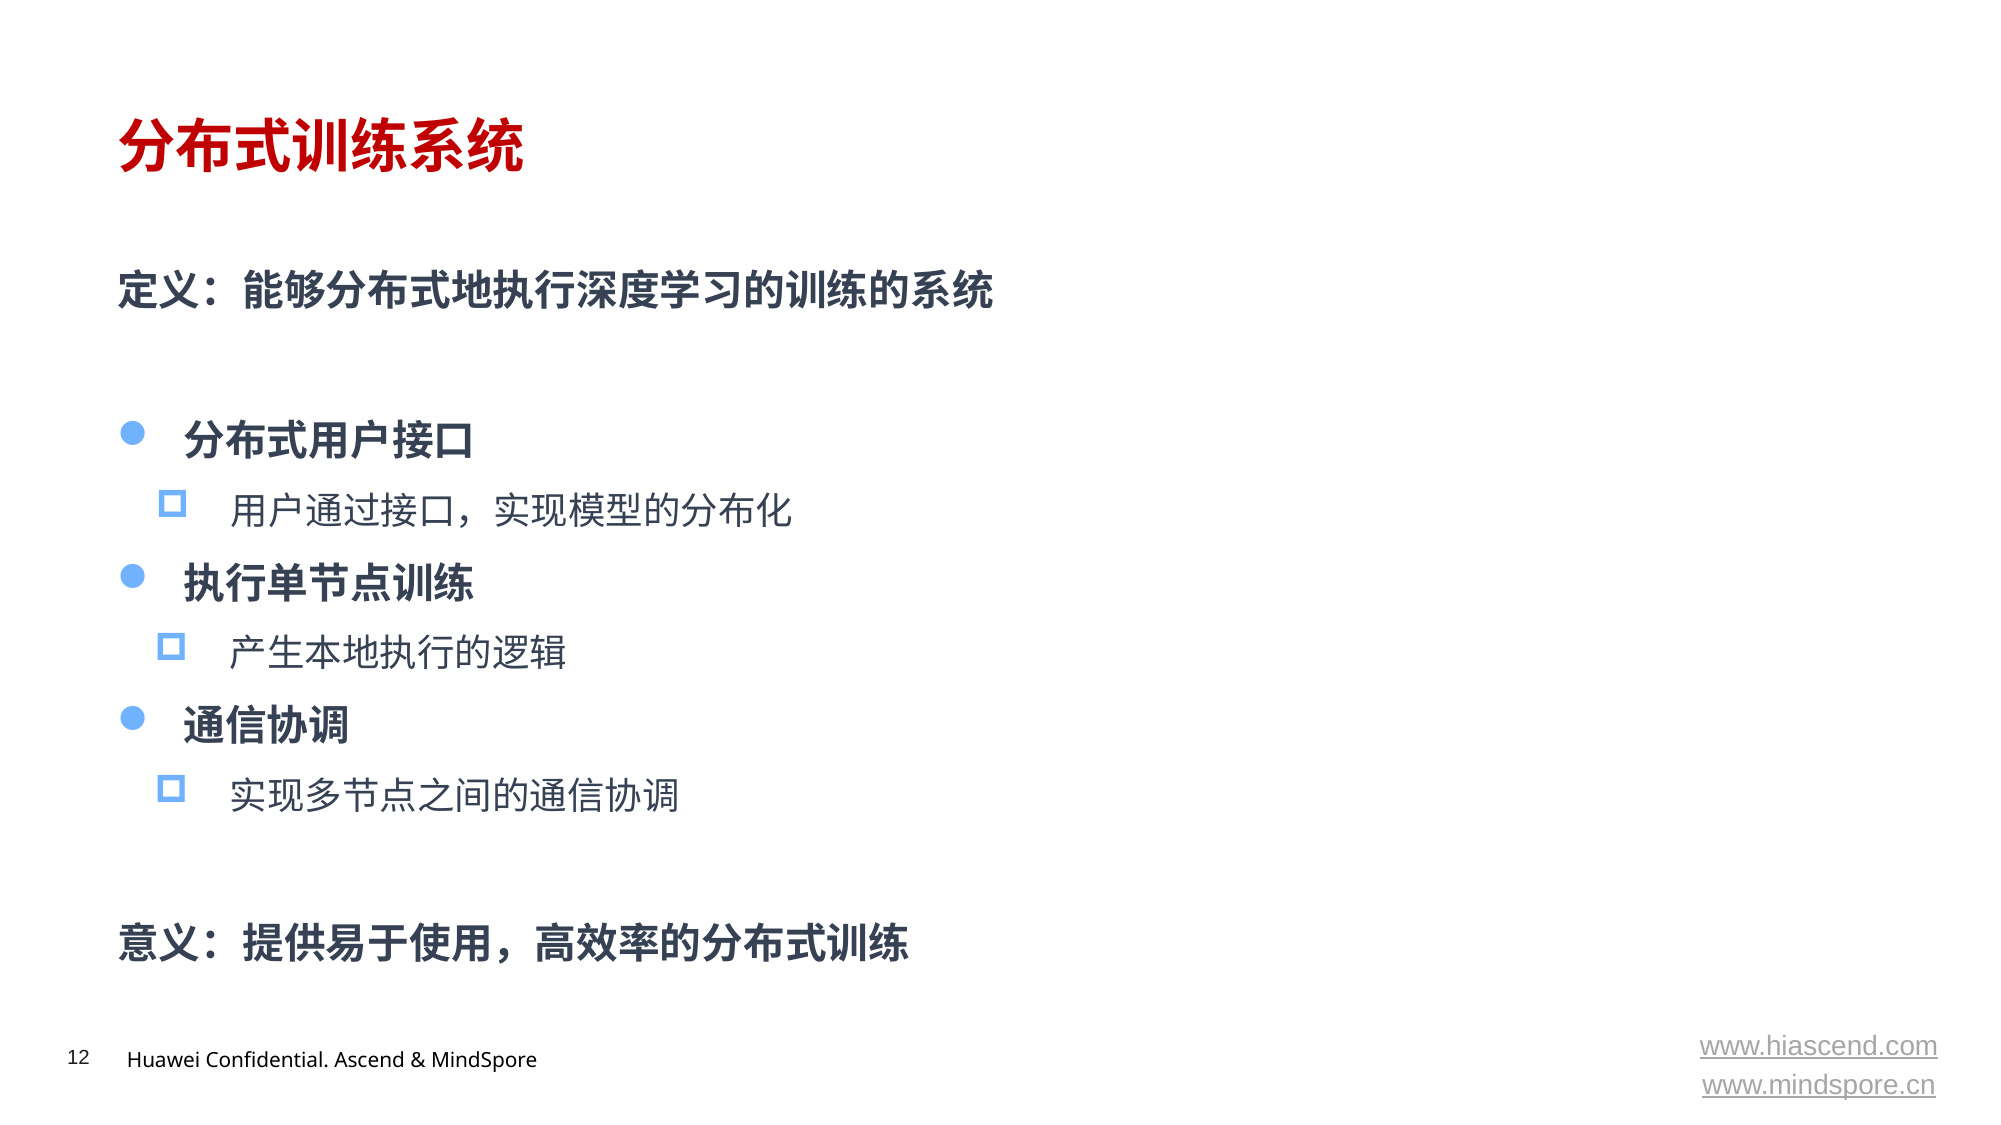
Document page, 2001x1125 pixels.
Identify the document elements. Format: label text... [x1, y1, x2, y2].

list 定义：能够分布式地执行深度学习的训练的系统 分布式用户接口 用户通过接口，实现模型的分布化 执行单节点训练 产生本地执行的逻辑 通信协调 实现多节点之间的通信协调 意义：提供易于使用，高效率的分布式训练 [102, 231, 1901, 988]
title 分布式训练系统 [102, 101, 1901, 199]
